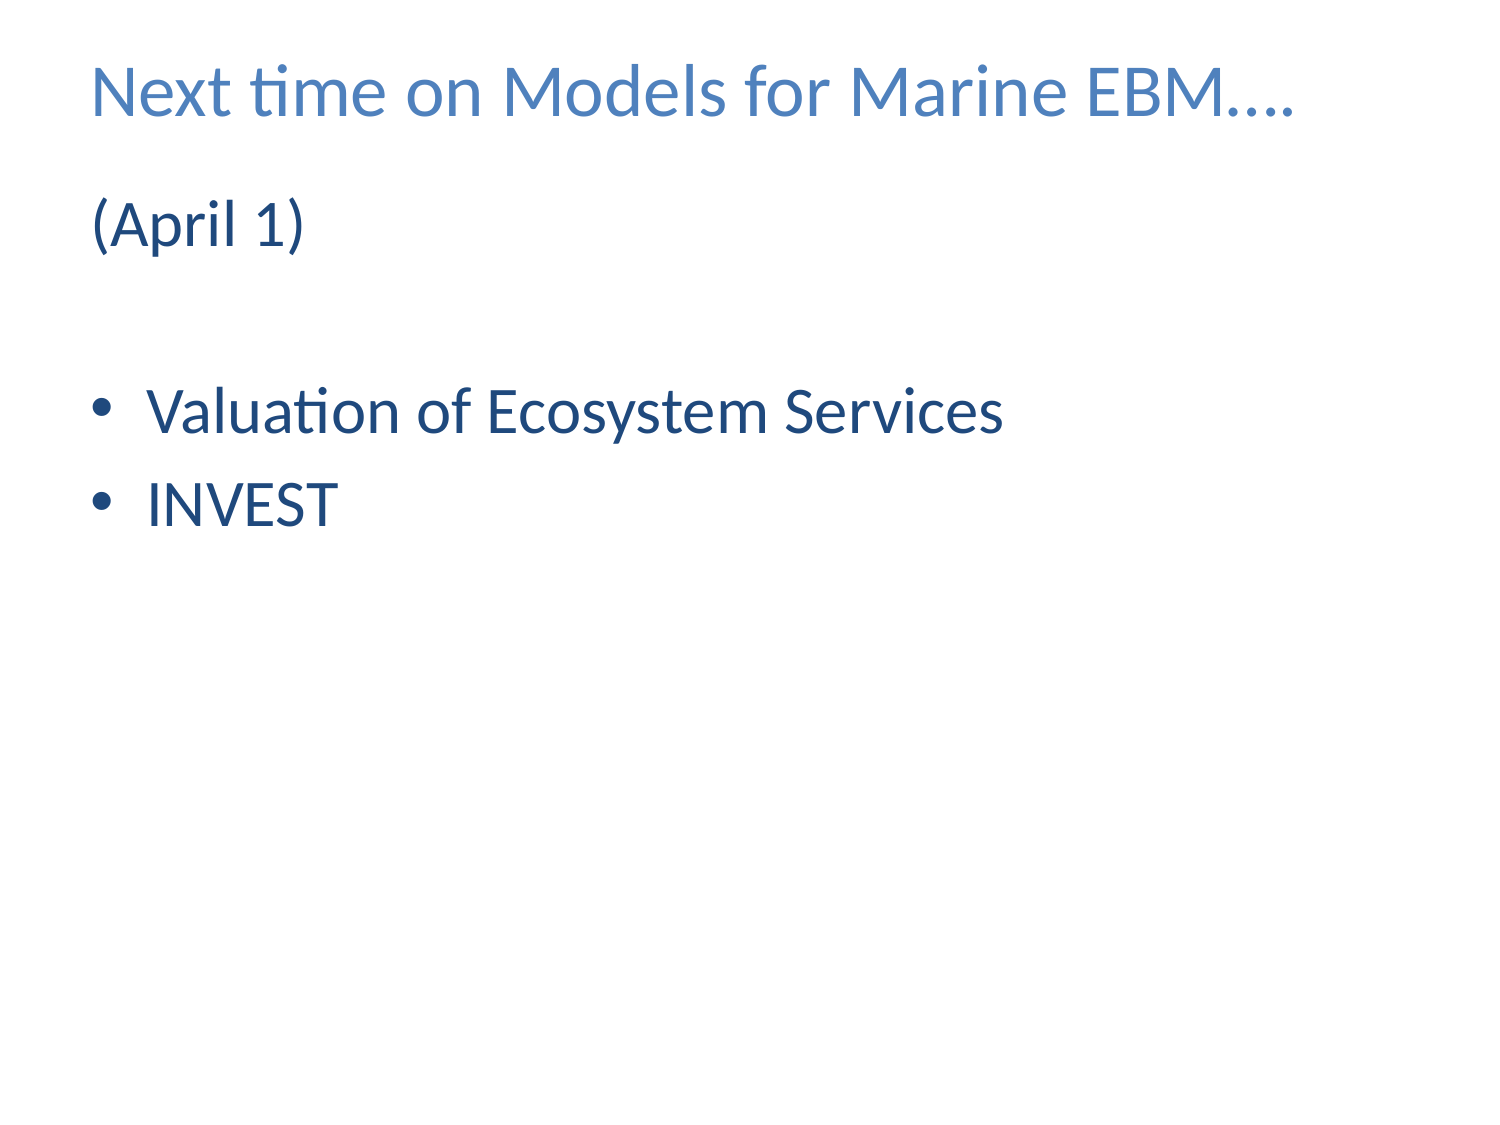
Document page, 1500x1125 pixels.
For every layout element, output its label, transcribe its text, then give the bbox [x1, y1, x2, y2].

title Next time on Models for Marine EBM…. [75, 30, 1425, 144]
list (April 1) Valuation of Ecosystem Services INVEST [75, 172, 1425, 1090]
